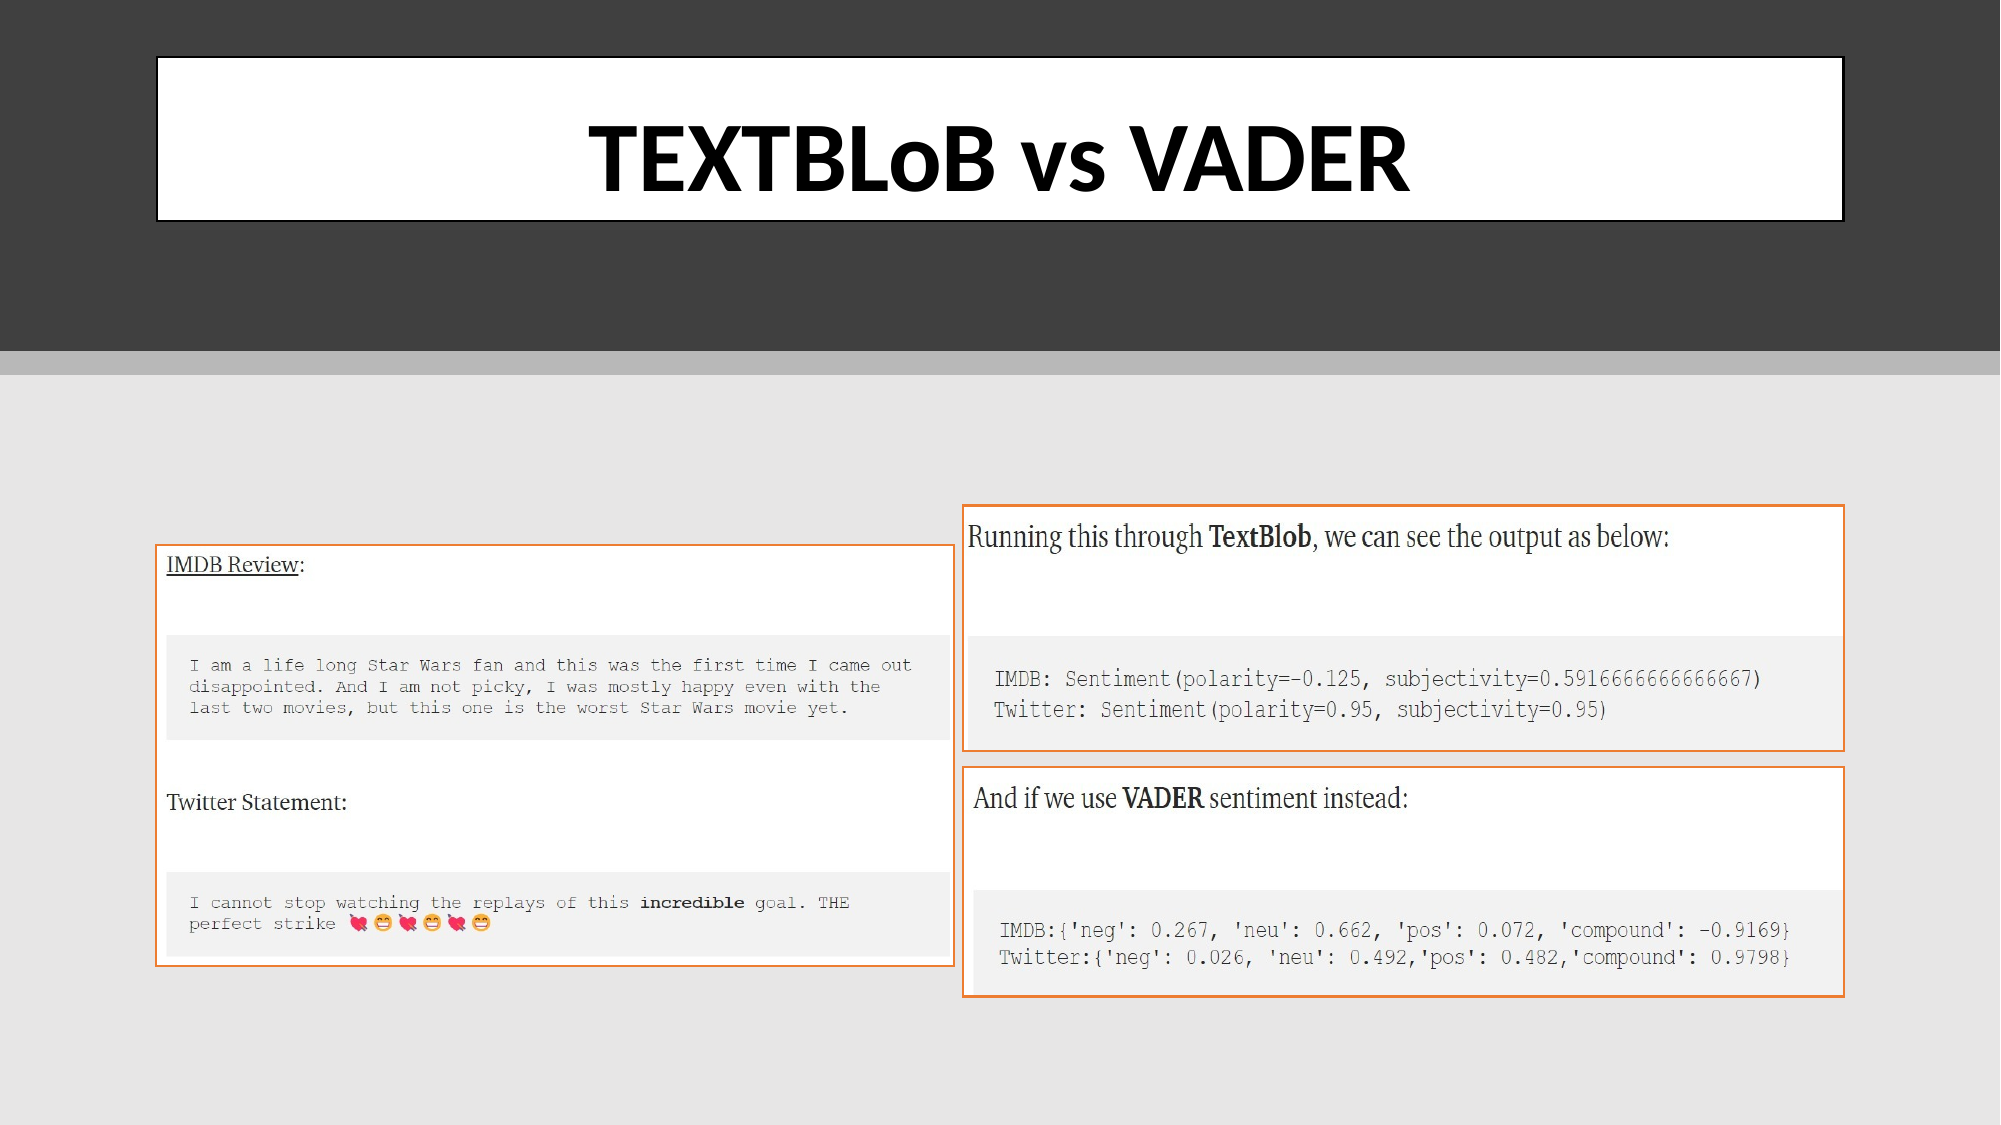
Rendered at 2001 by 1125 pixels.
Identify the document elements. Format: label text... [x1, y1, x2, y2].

text_box [0, 350, 2000, 376]
picture [157, 545, 953, 965]
picture [963, 767, 1843, 996]
picture [963, 506, 1843, 750]
text_box [0, 0, 2000, 350]
title TEXTBLoB vs VADER [156, 56, 1845, 222]
text_box [0, 376, 2000, 1125]
